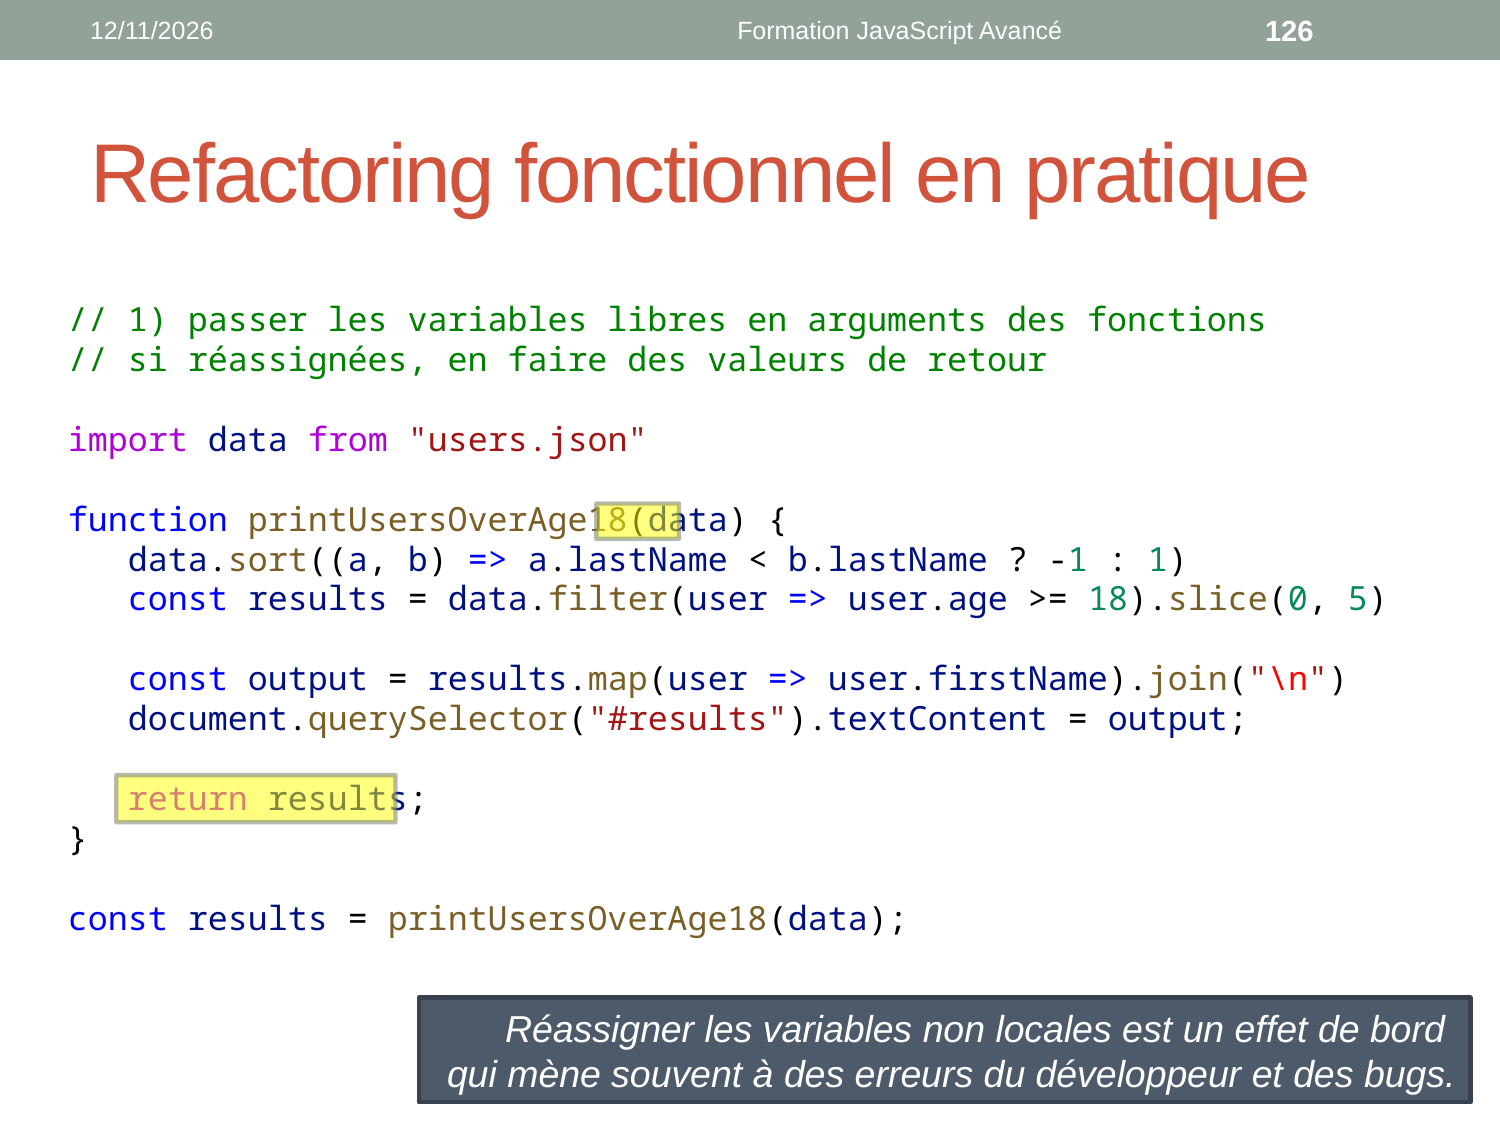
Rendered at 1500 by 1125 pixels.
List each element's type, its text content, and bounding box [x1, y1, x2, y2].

text_box Réassigner les variables non locales est un effet de bord qui mène souvent à des erreurs du développeur et des bugs. [417, 995, 1473, 1104]
text_box [114, 773, 398, 824]
text_box // 1) passer les variables libres en arguments des fonctions // si réassignées, en faire des valeurs de retour import data from "users.json" function printUsersOverAge18(data) { data.sort((a, b) => a.lastName < b.lastName ? -1 : 1) const results = data.filter(user => user.age >= 18).slice(0, 5) const output = results.map(user => user.firstName).join("\n") document.querySelector("#results").textContent = output; return results; } const results = printUsersOverAge18(data); [53, 290, 1447, 985]
slide_number 126 [1250, 3, 1425, 57]
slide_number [75, 3, 550, 57]
text_box [594, 501, 681, 541]
title Refactoring fonctionnel en pratique [75, 87, 1425, 250]
footer Formation JavaScript Avancé [562, 3, 1238, 57]
